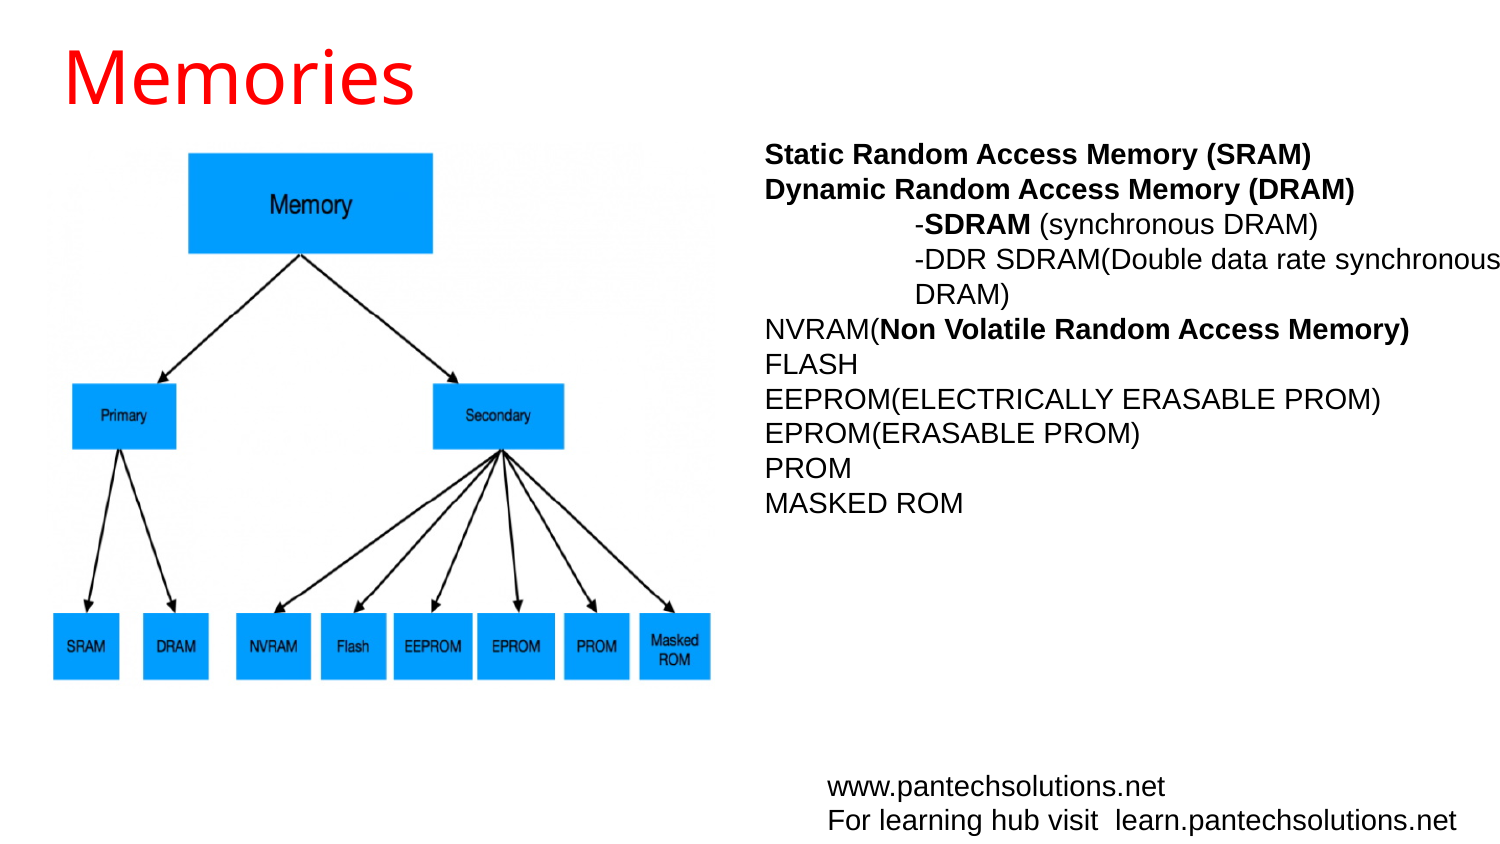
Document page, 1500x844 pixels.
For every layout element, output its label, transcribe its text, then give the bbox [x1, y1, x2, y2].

text_box Static Random Access Memory (SRAM) Dynamic Random Access Memory (DRAM) -SDRAM (synchronous DRAM) -DDR SDRAM(Double data rate synchronous DRAM) NVRAM(Non Volatile Random Access Memory) FLASH EEPROM(ELECTRICALLY ERASABLE PROM) EPROM(ERASABLE PROM) PROM MASKED ROM [728, 127, 1500, 528]
title Memories [47, 14, 1446, 109]
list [47, 127, 727, 689]
slide_number www.pantechsolutions.net For learning hub visit learn.pantechsolutions.net [812, 759, 1500, 797]
